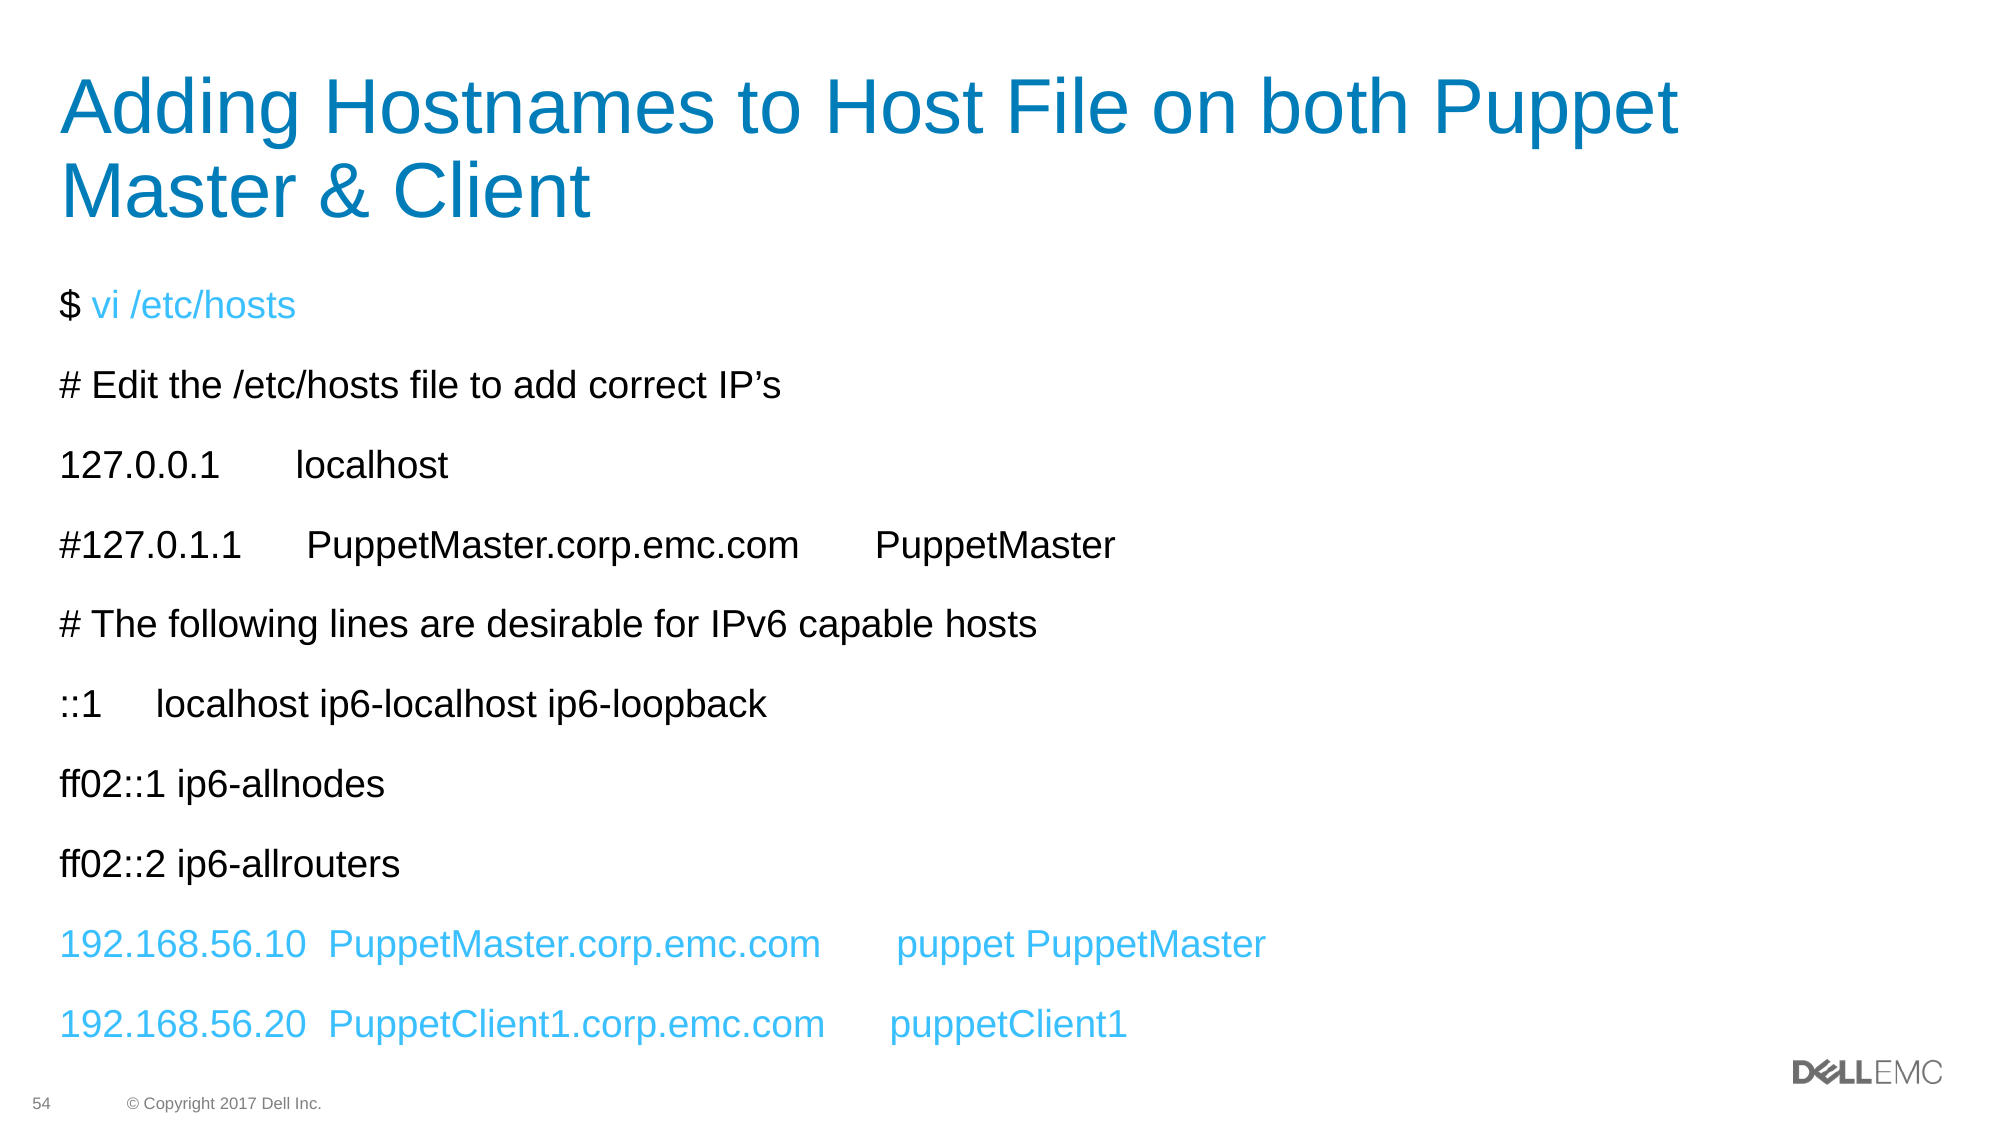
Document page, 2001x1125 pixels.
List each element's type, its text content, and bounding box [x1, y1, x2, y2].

title Adding Hostnames to Host File on both Puppet Master & Client [60, 59, 1800, 200]
picture [1793, 1058, 1942, 1085]
list $ vi /etc/hosts # Edit the /etc/hosts file to add correct IP’s 127.0.0.1 localhost #127.0.1.1 PuppetMaster.corp.emc.com PuppetMaster # The following lines are desirable for IPv6 capable hosts ::1 localhost ip6-localhost ip6-loopback ff02::1 ip6-allnodes ff02::2 ip6-allrouters 192.168.56.10 PuppetMaster.corp.emc.com puppet PuppetMaster 192.168.56.20 PuppetClient1.corp.emc.com puppetClient1 [59, 279, 1800, 978]
